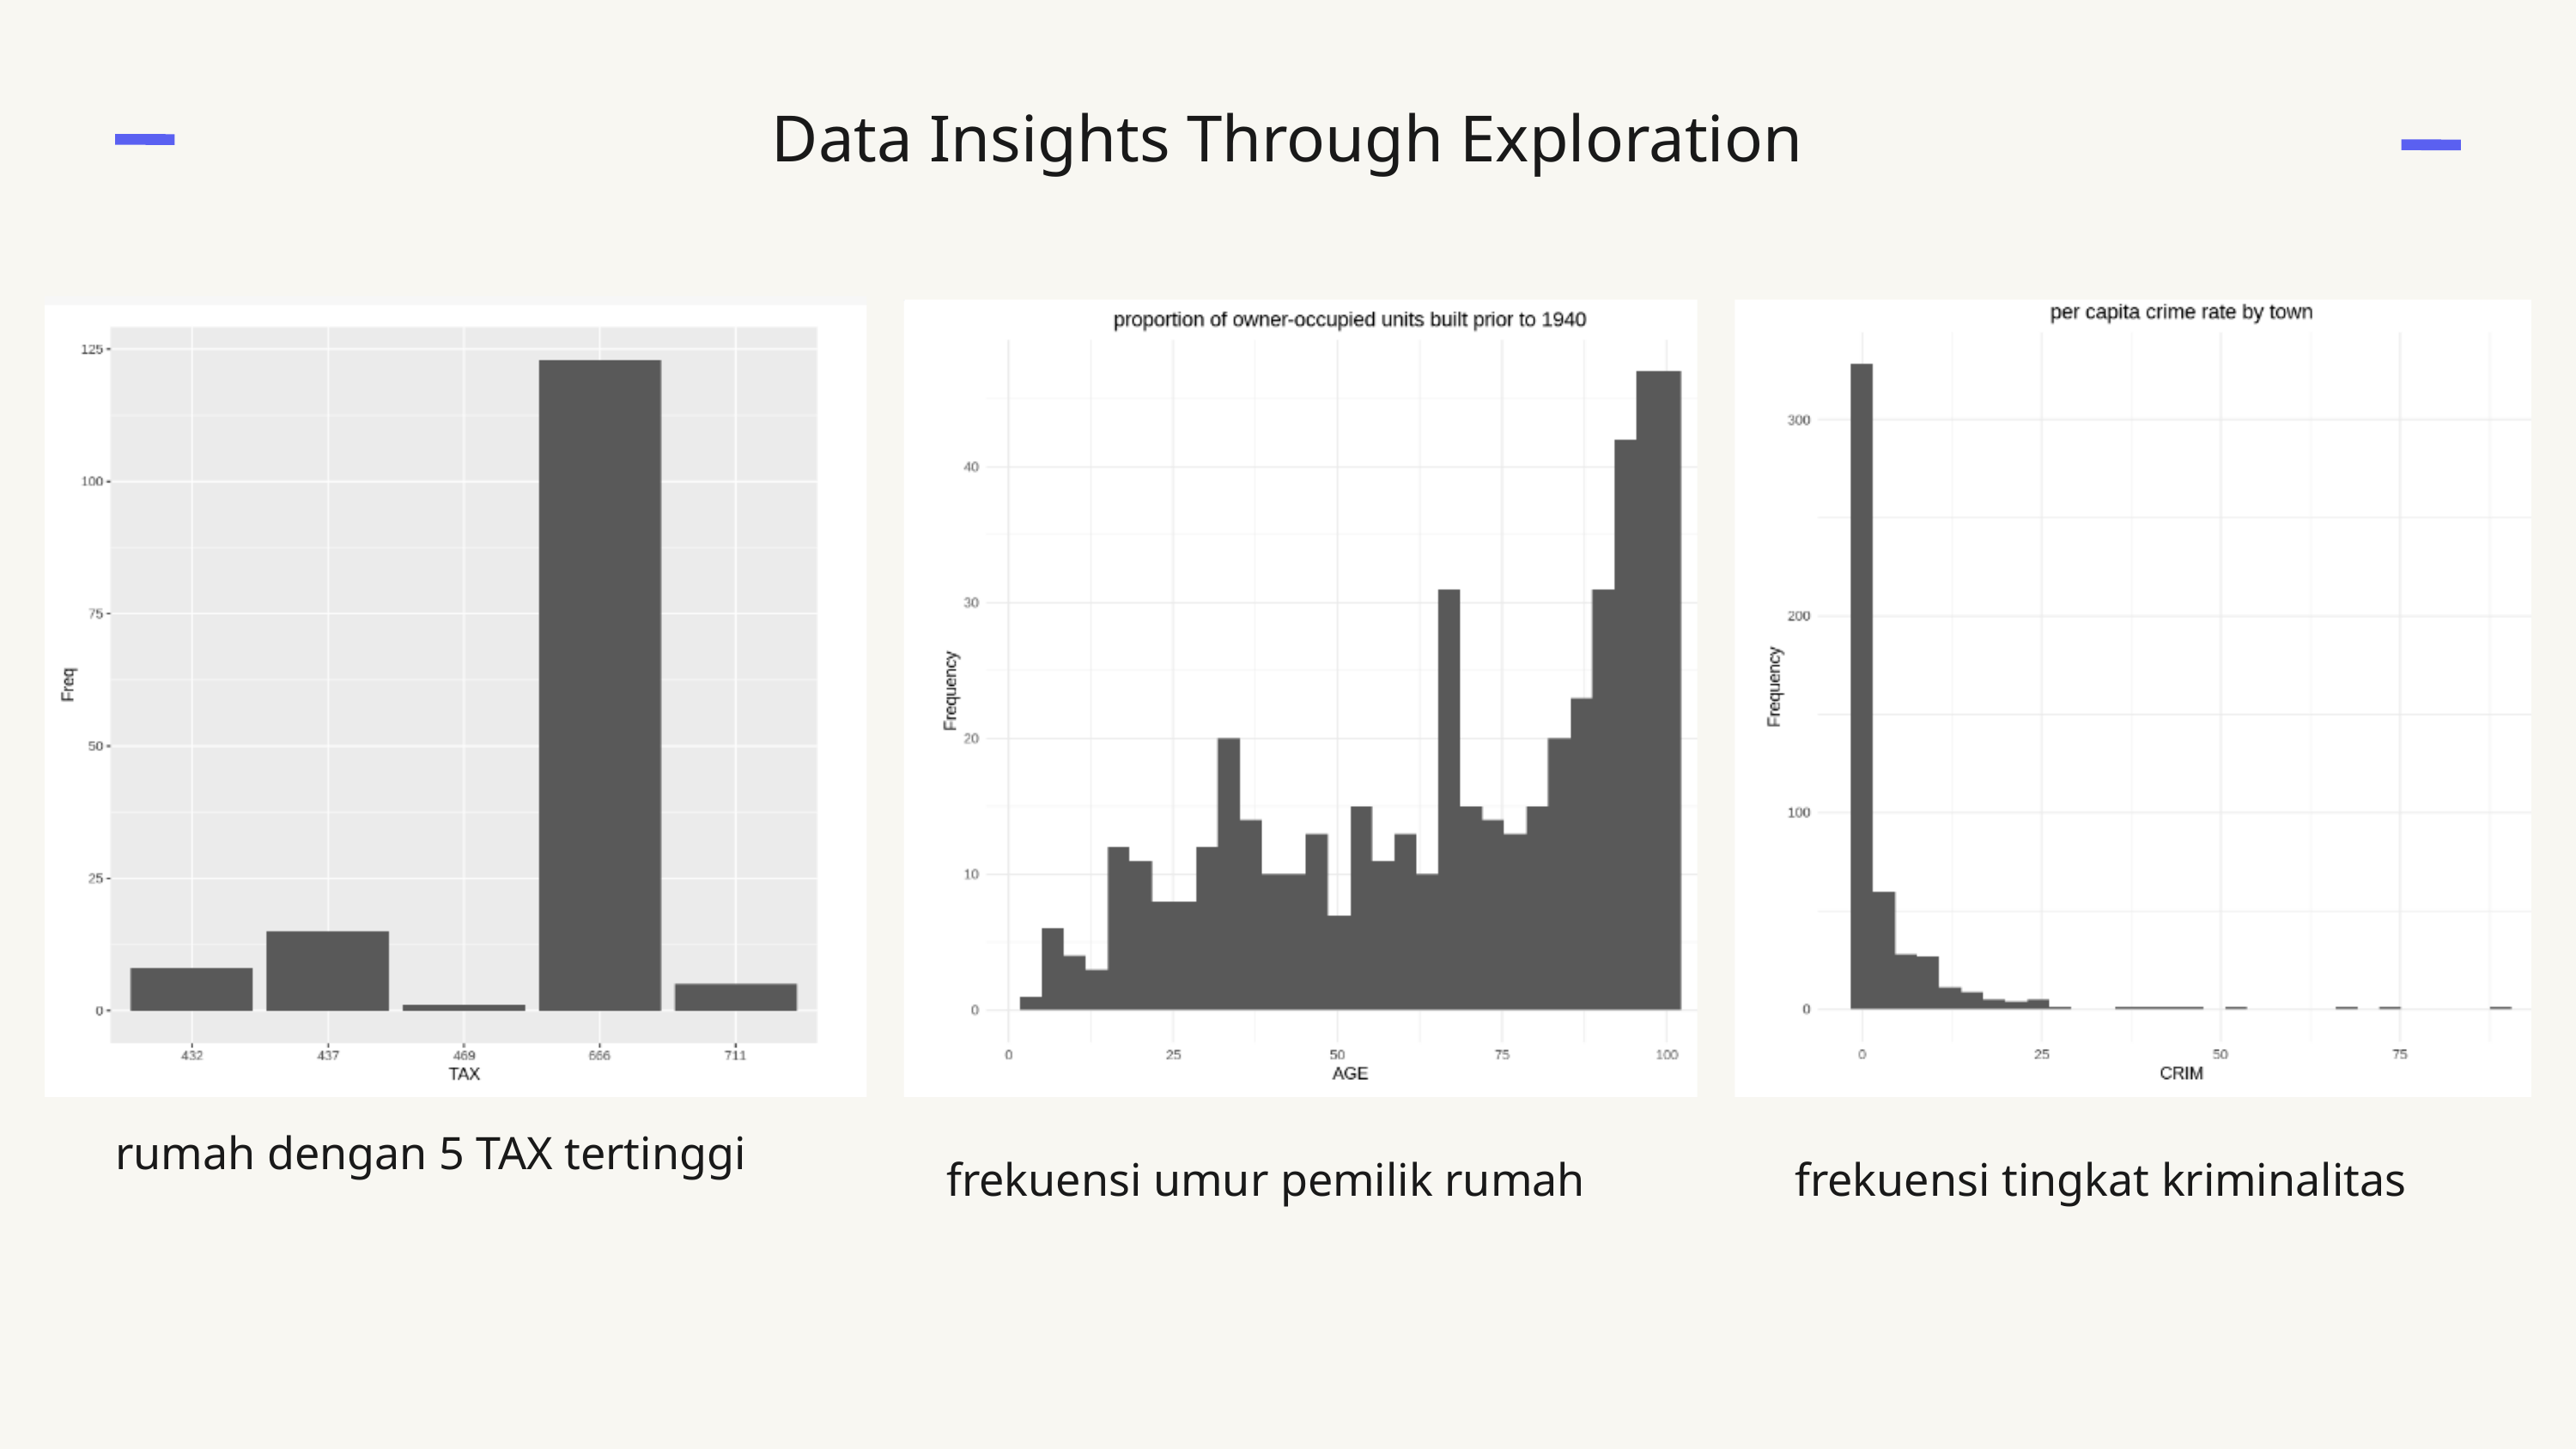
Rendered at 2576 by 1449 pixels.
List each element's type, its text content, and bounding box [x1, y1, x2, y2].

text_box frekuensi umur pemilik rumah [946, 1142, 1624, 1205]
text_box frekuensi tingkat kriminalitas [1795, 1142, 2472, 1205]
text_box rumah dengan 5 TAX tertinggi [115, 1116, 792, 1179]
text_box [45, 296, 867, 1097]
text_box [903, 300, 1698, 1097]
text_box Data Insights Through Exploration [712, 111, 1864, 175]
text_box [1735, 300, 2531, 1097]
